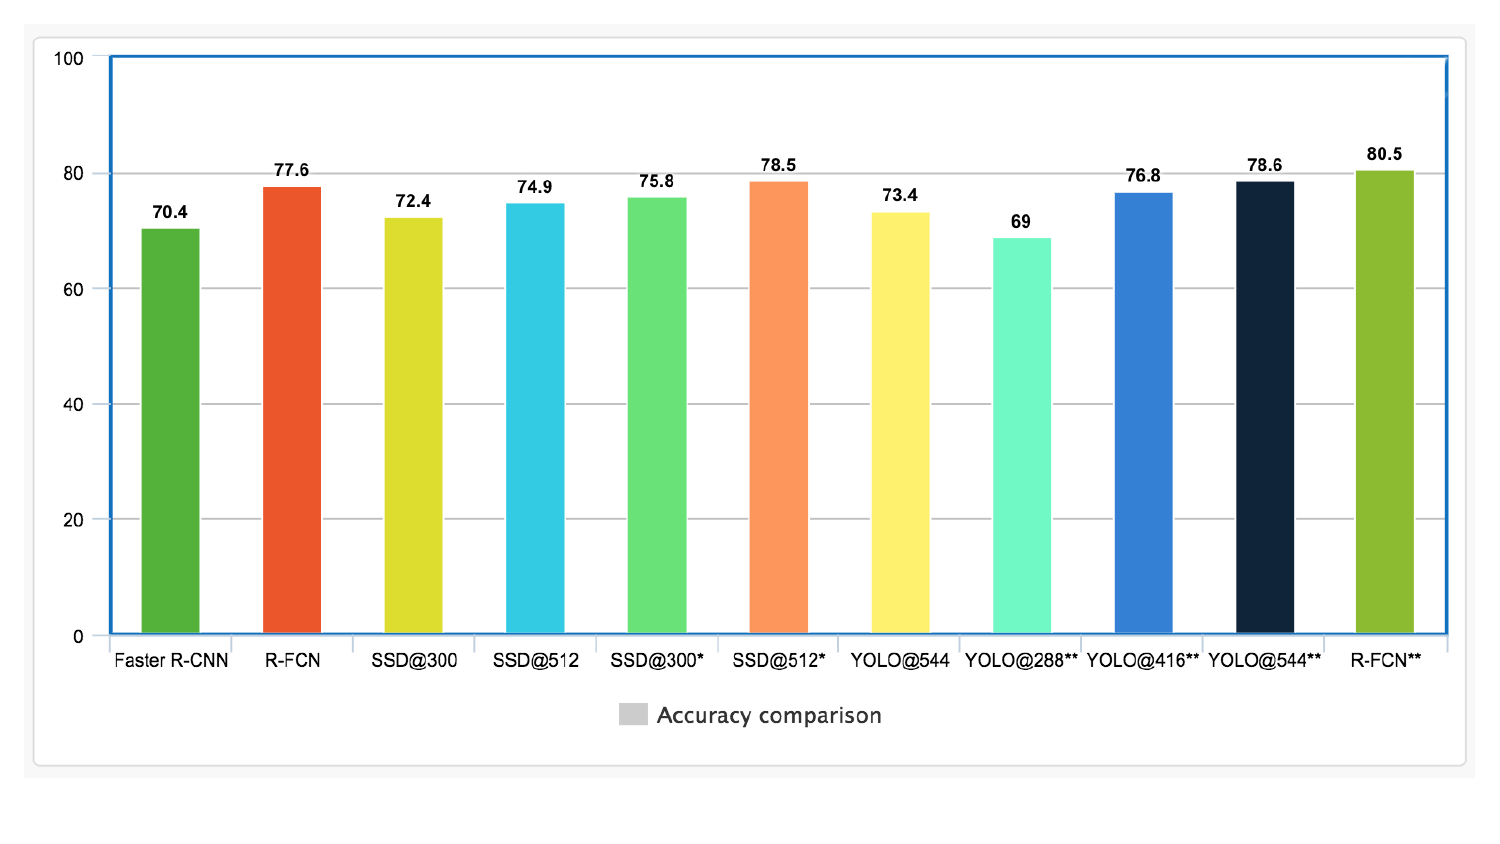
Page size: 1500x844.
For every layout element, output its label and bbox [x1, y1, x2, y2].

picture [24, 24, 1476, 778]
